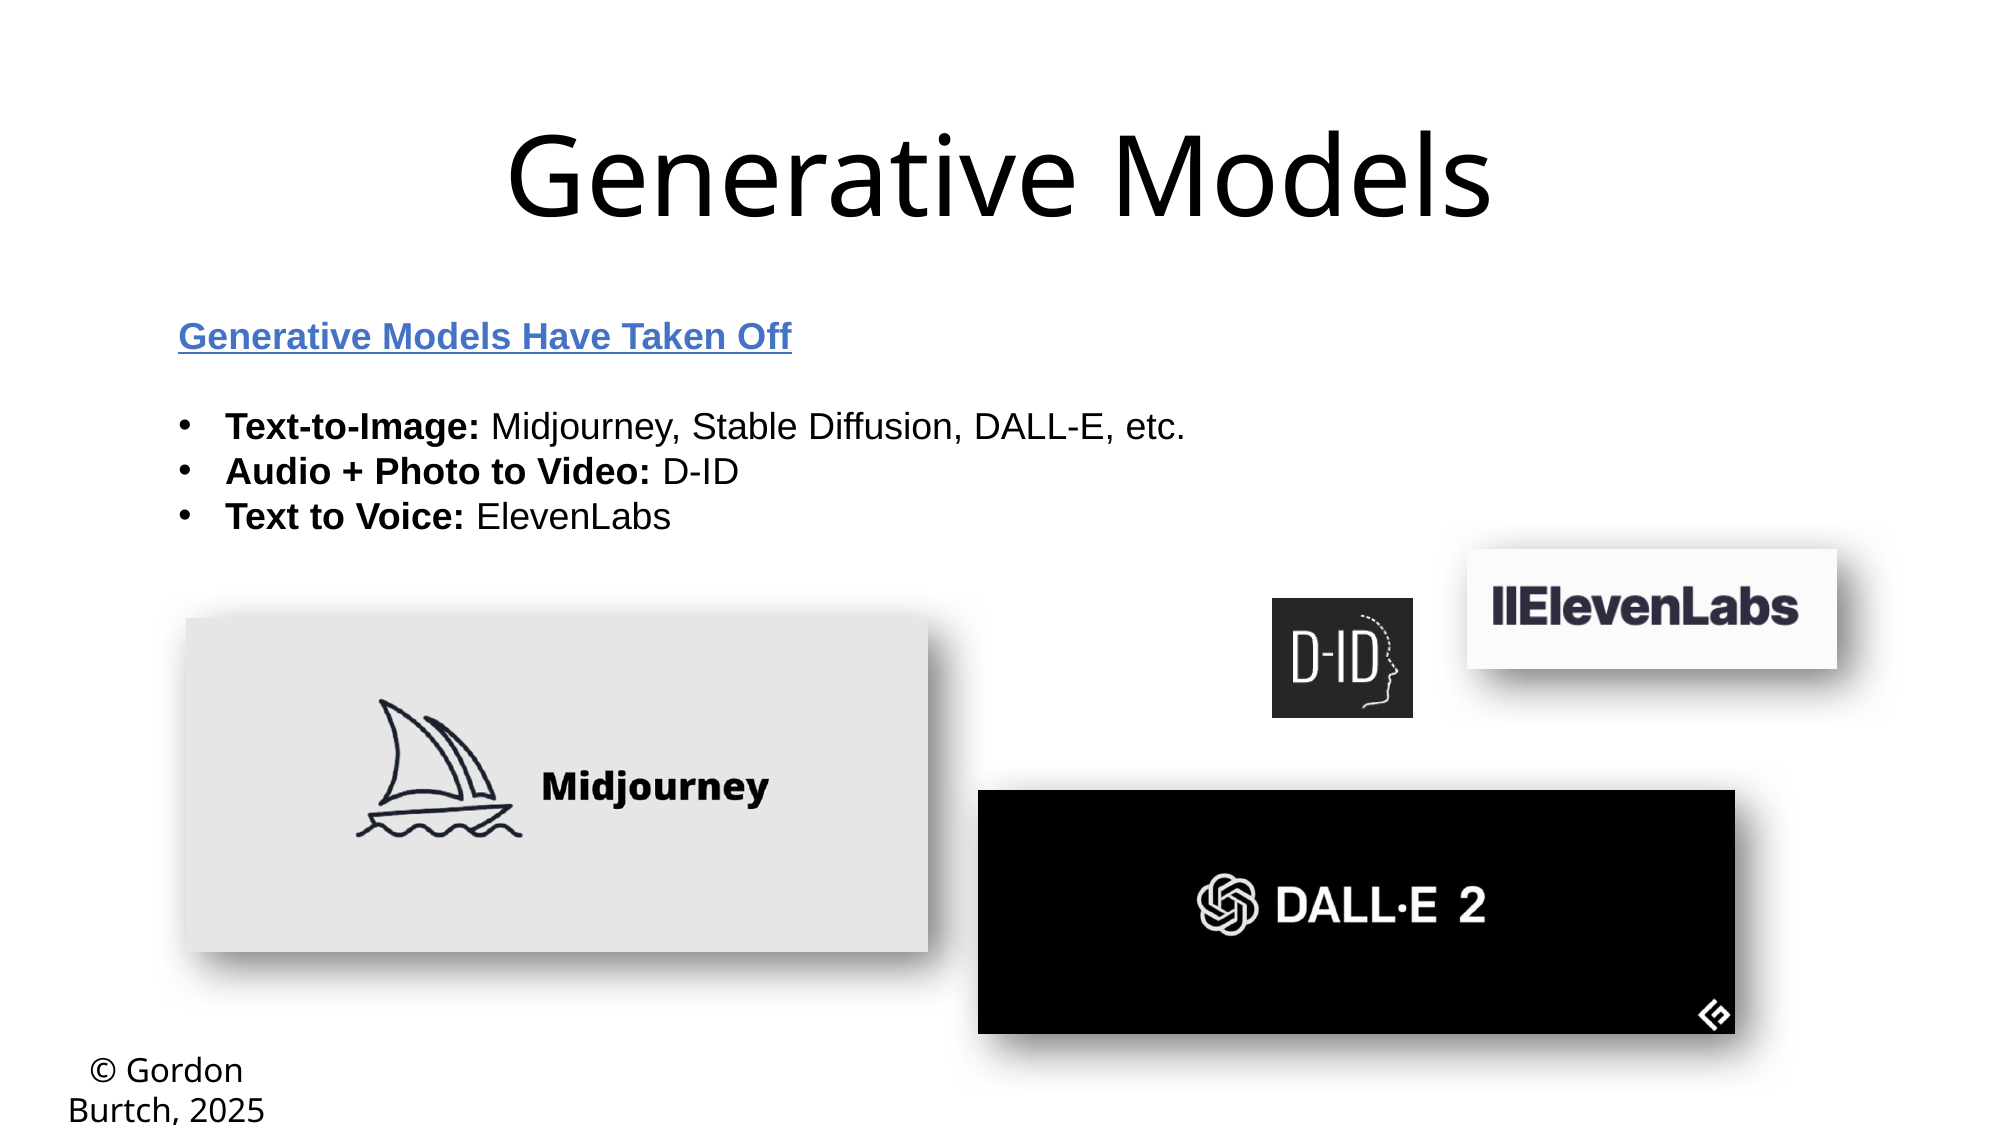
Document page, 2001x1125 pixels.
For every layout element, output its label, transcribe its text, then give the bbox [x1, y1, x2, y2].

text_box Generative Models Have Taken Off Text-to-Image: Midjourney, Stable Diffusion, DALL-E, etc. Audio + Photo to Video: D-ID Text to Voice: ElevenLabs [163, 304, 1837, 590]
text_box Generative Models [99, 96, 1900, 247]
picture [1272, 598, 1413, 718]
picture [1467, 549, 1837, 669]
picture [978, 790, 1735, 1034]
picture [186, 618, 928, 952]
